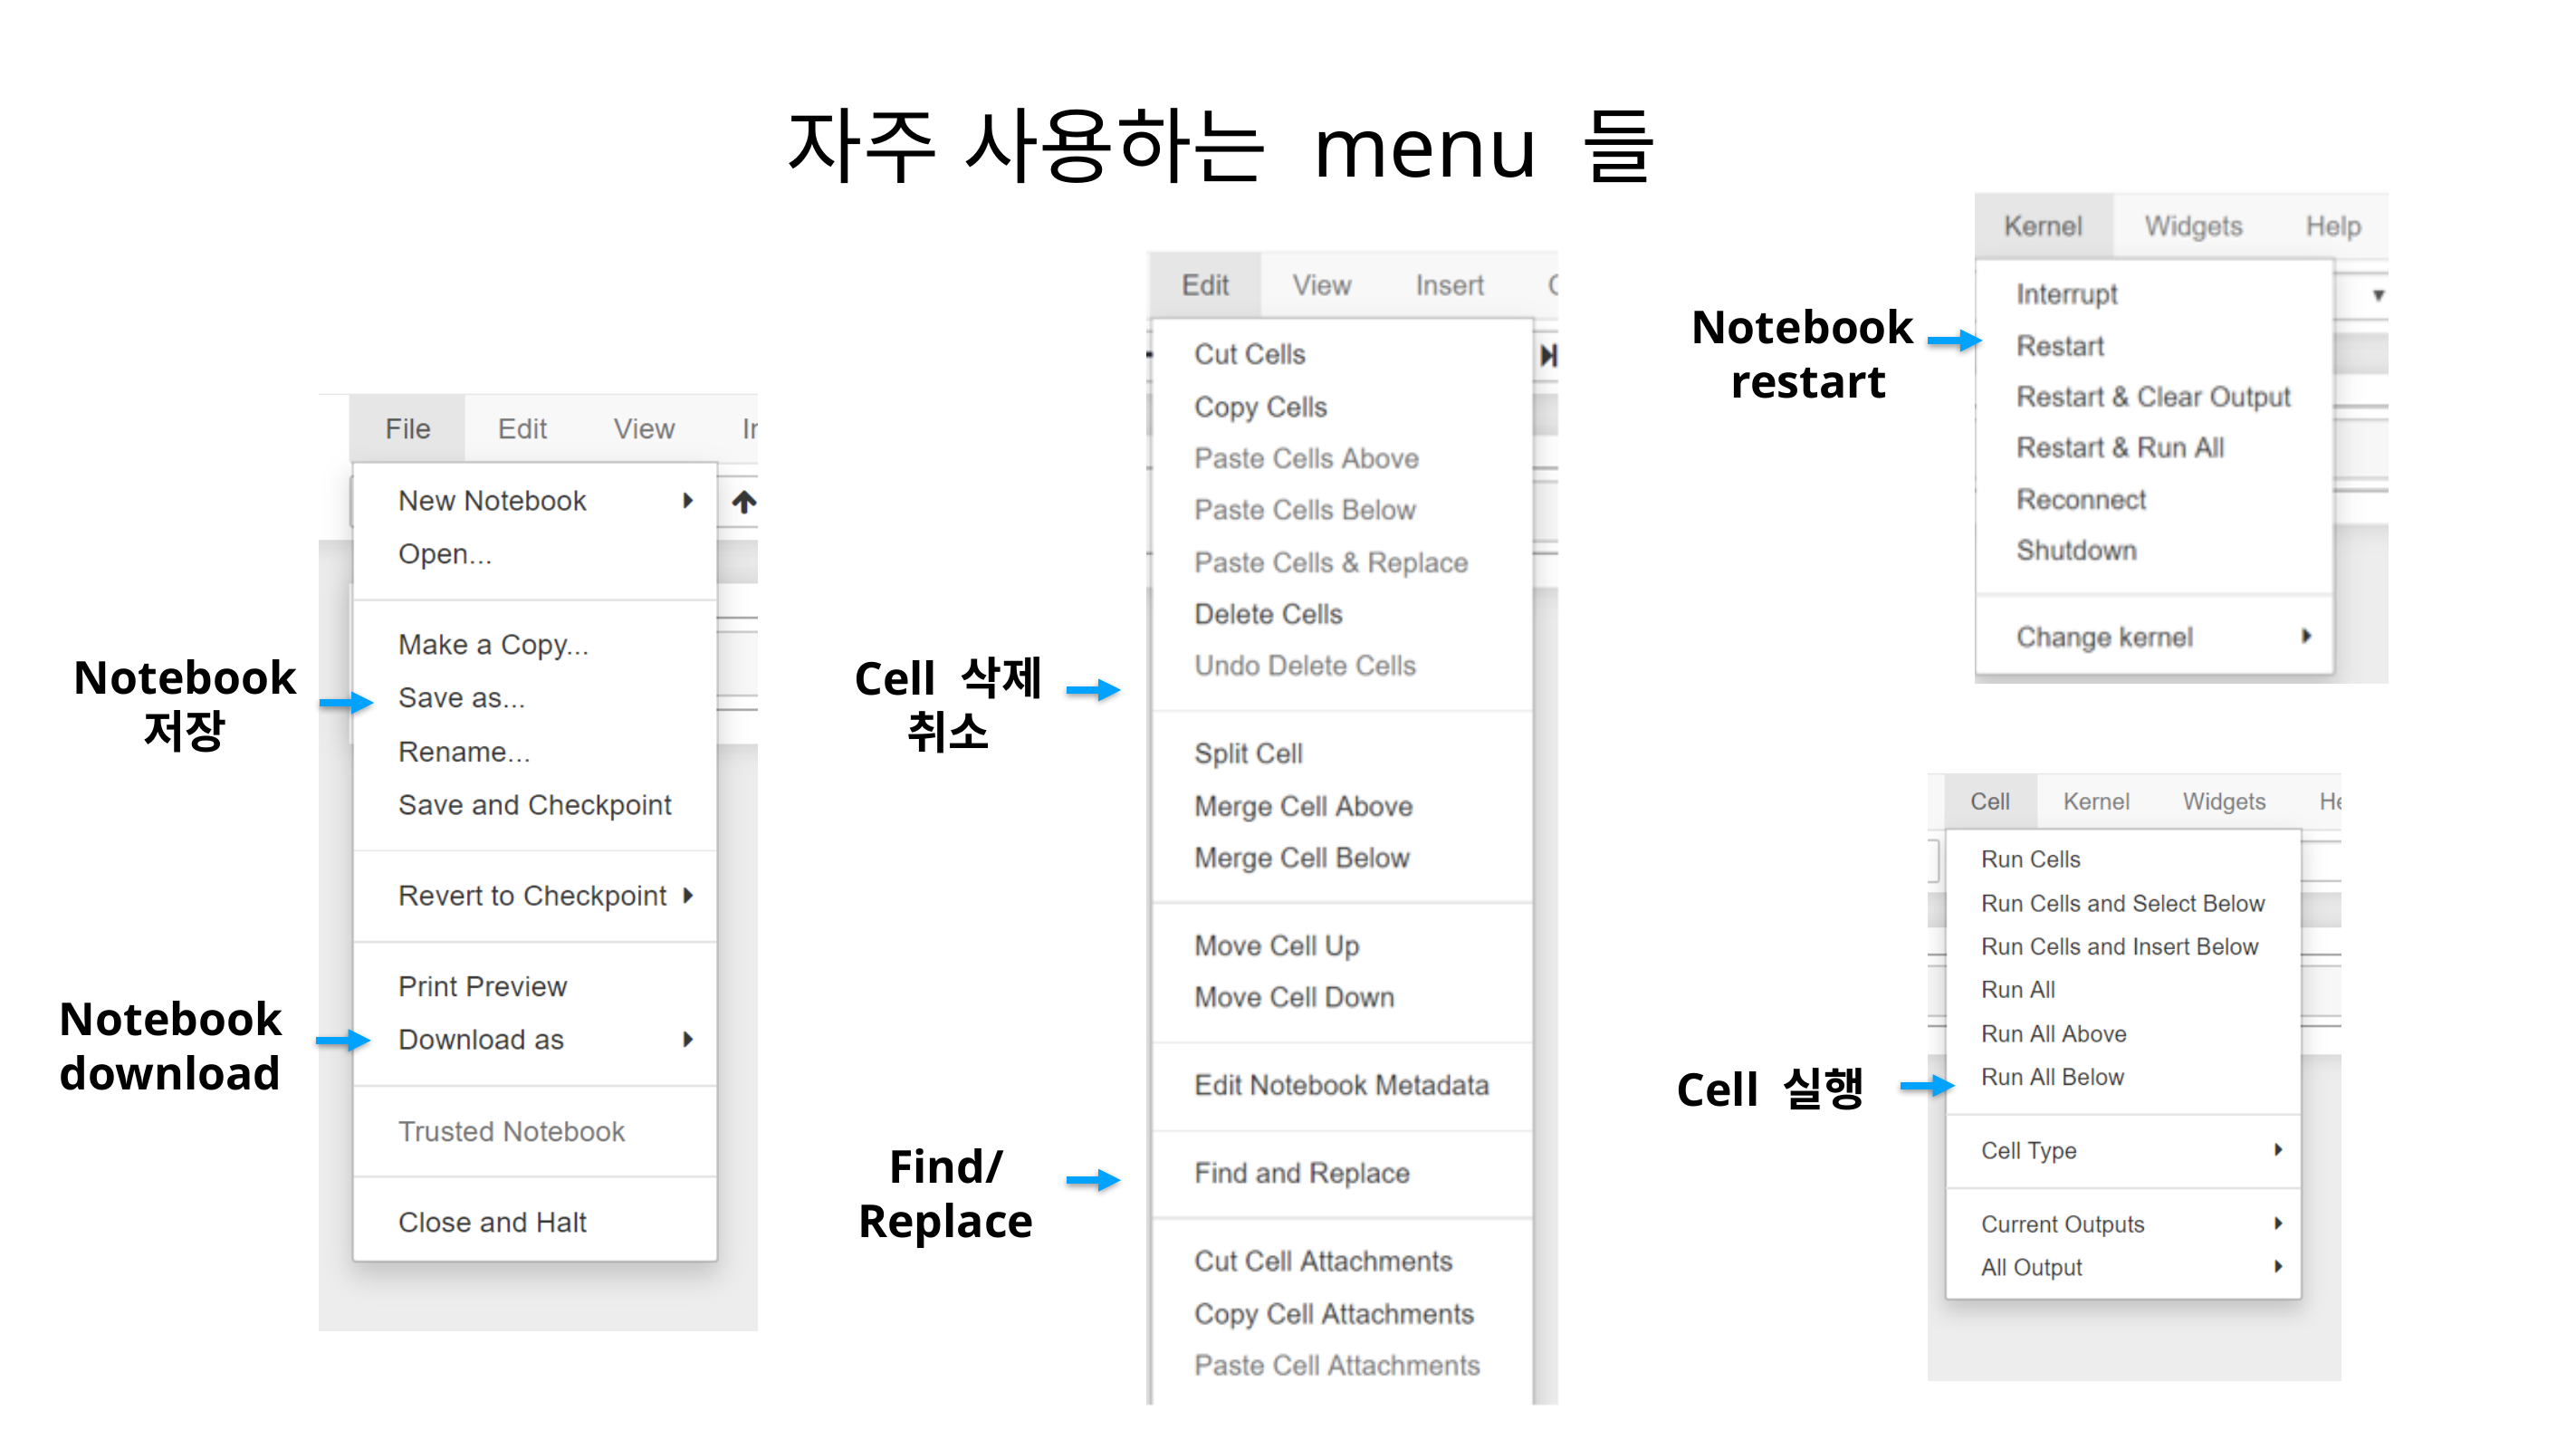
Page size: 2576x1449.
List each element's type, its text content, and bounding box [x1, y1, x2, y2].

text_box Find/ Replace [850, 1129, 1042, 1254]
text_box Notebook download [51, 983, 291, 1107]
text_box Notebook 저장 [65, 640, 305, 765]
text_box Cell 삭제 취소 [847, 641, 1051, 766]
picture [1975, 181, 2389, 685]
text_box 자주 사용하는 menu 들 [779, 86, 1665, 202]
picture [1928, 764, 2341, 1382]
text_box Notebook restart [1682, 290, 1935, 415]
text_box Cell 실행 [1669, 1052, 1873, 1123]
picture [1146, 239, 1566, 1408]
picture [319, 379, 758, 1331]
